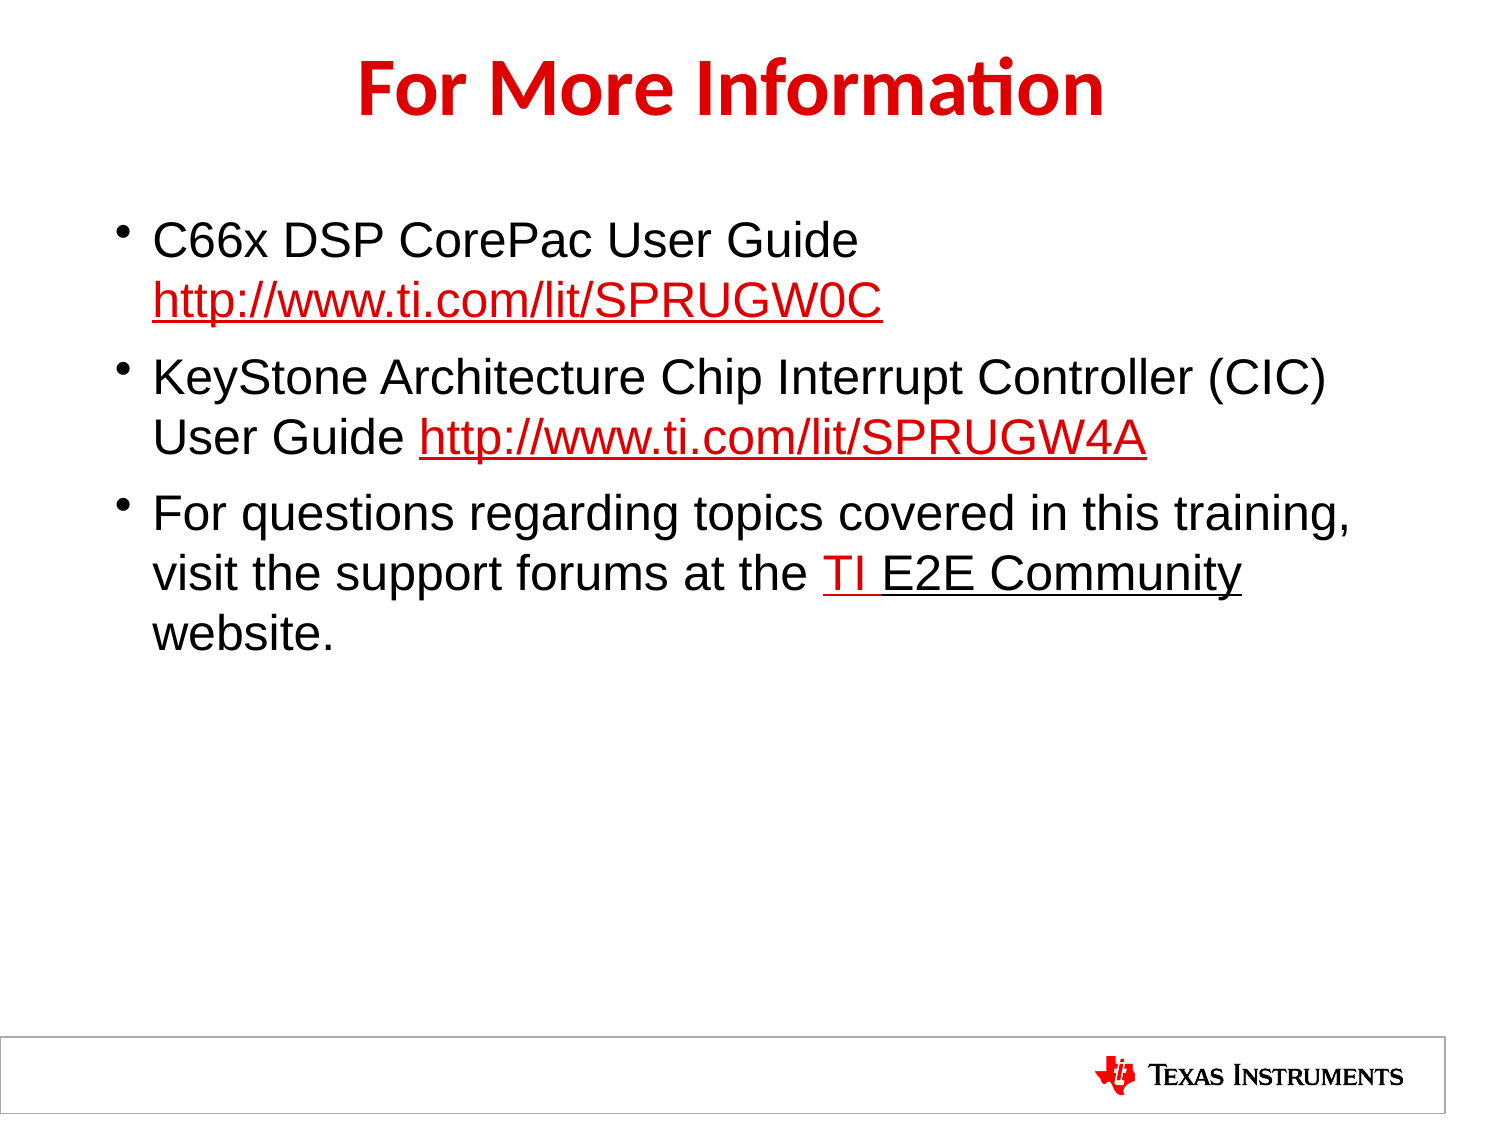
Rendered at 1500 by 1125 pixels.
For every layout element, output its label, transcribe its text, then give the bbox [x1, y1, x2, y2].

list C66x DSP CorePac User Guide http://www.ti.com/lit/SPRUGW0C KeyStone Architecture Chip Interrupt Controller (CIC) User Guide http://www.ti.com/lit/SPRUGW4A For questions regarding topics covered in this training, visit the support forums at the TI E2E Community website. [99, 199, 1401, 1001]
title For More Information [37, 23, 1426, 158]
picture [1095, 1056, 1403, 1095]
